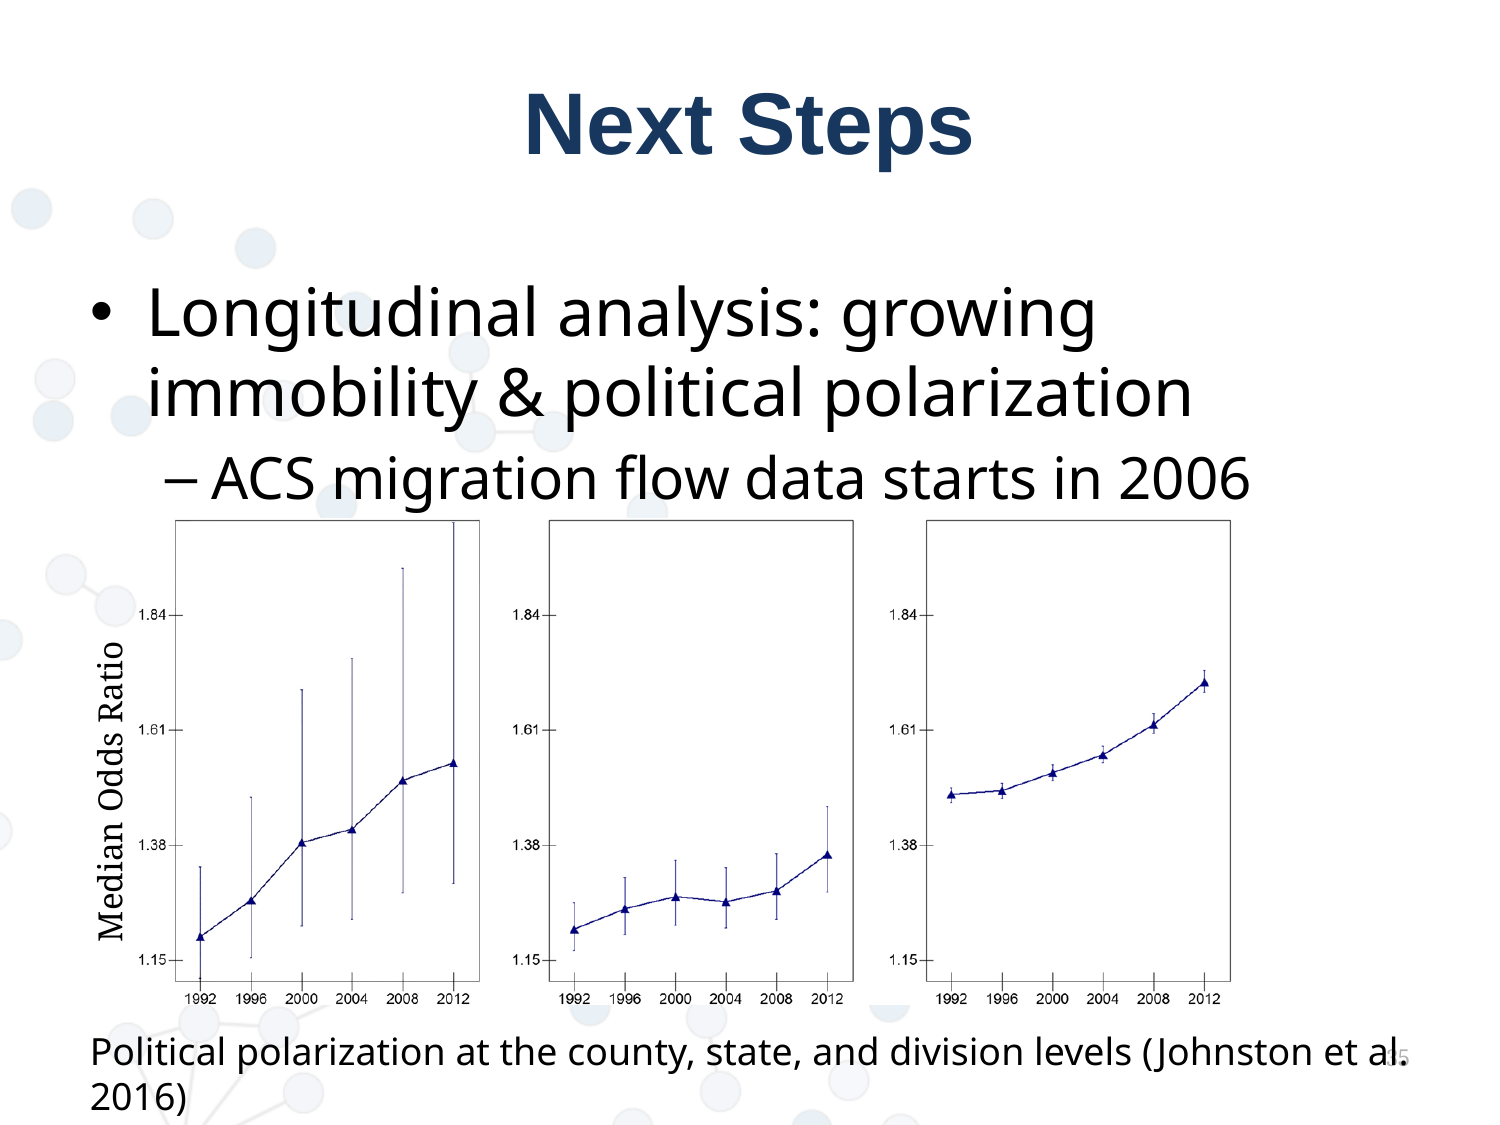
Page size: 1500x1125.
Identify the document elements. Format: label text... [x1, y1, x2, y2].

title Next Steps [0, 59, 1500, 278]
picture [136, 518, 1232, 1006]
text_box Political polarization at the county, state, and division levels (Johnston et al. 2016) [75, 1020, 1500, 1125]
text_box Median Odds Ratio [81, 567, 131, 957]
list Longitudinal analysis: growing immobility & political polarization ACS migration flow data starts in 2006 [75, 278, 1425, 1005]
